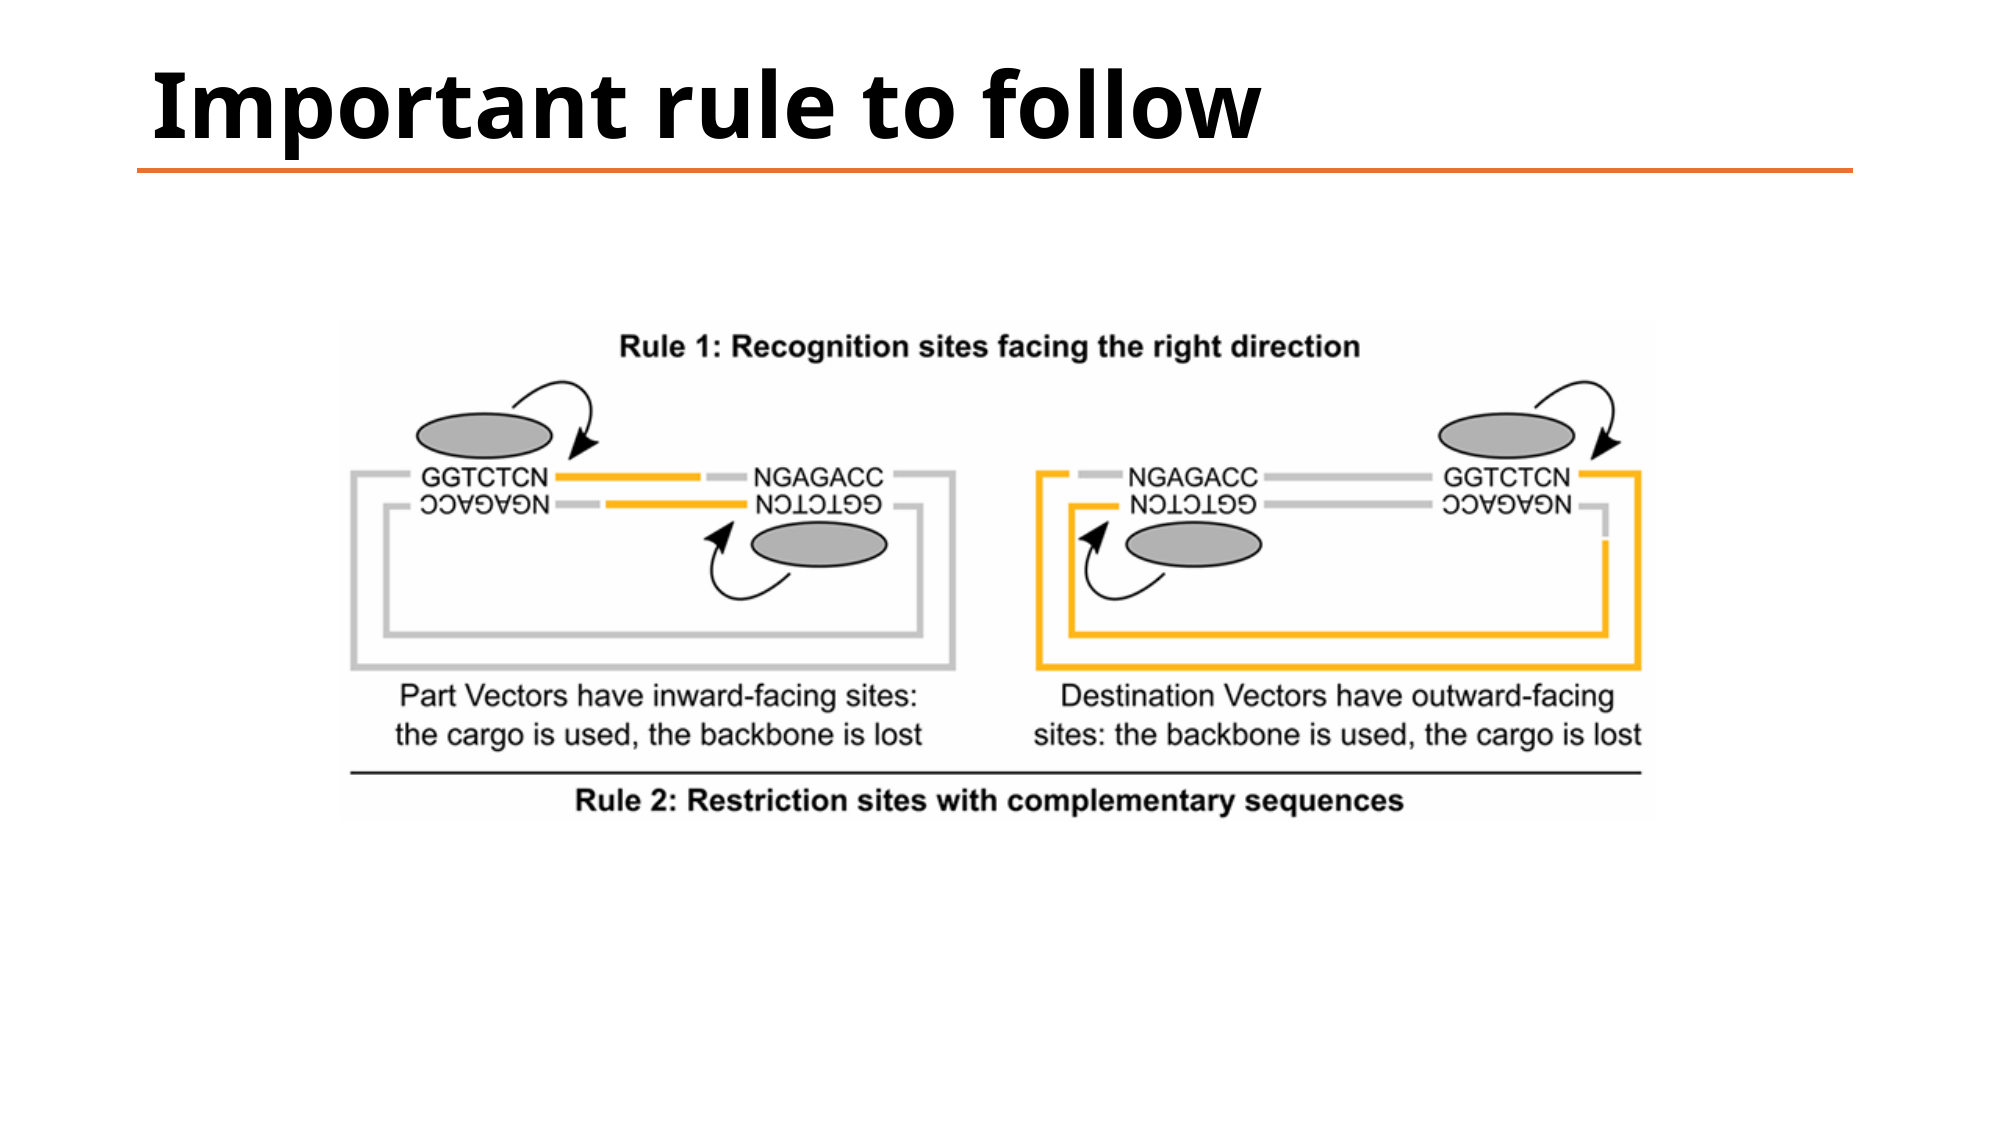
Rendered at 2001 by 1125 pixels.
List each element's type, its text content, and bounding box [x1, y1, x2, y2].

title Important rule to follow [137, 0, 1863, 218]
picture [307, 303, 1693, 822]
